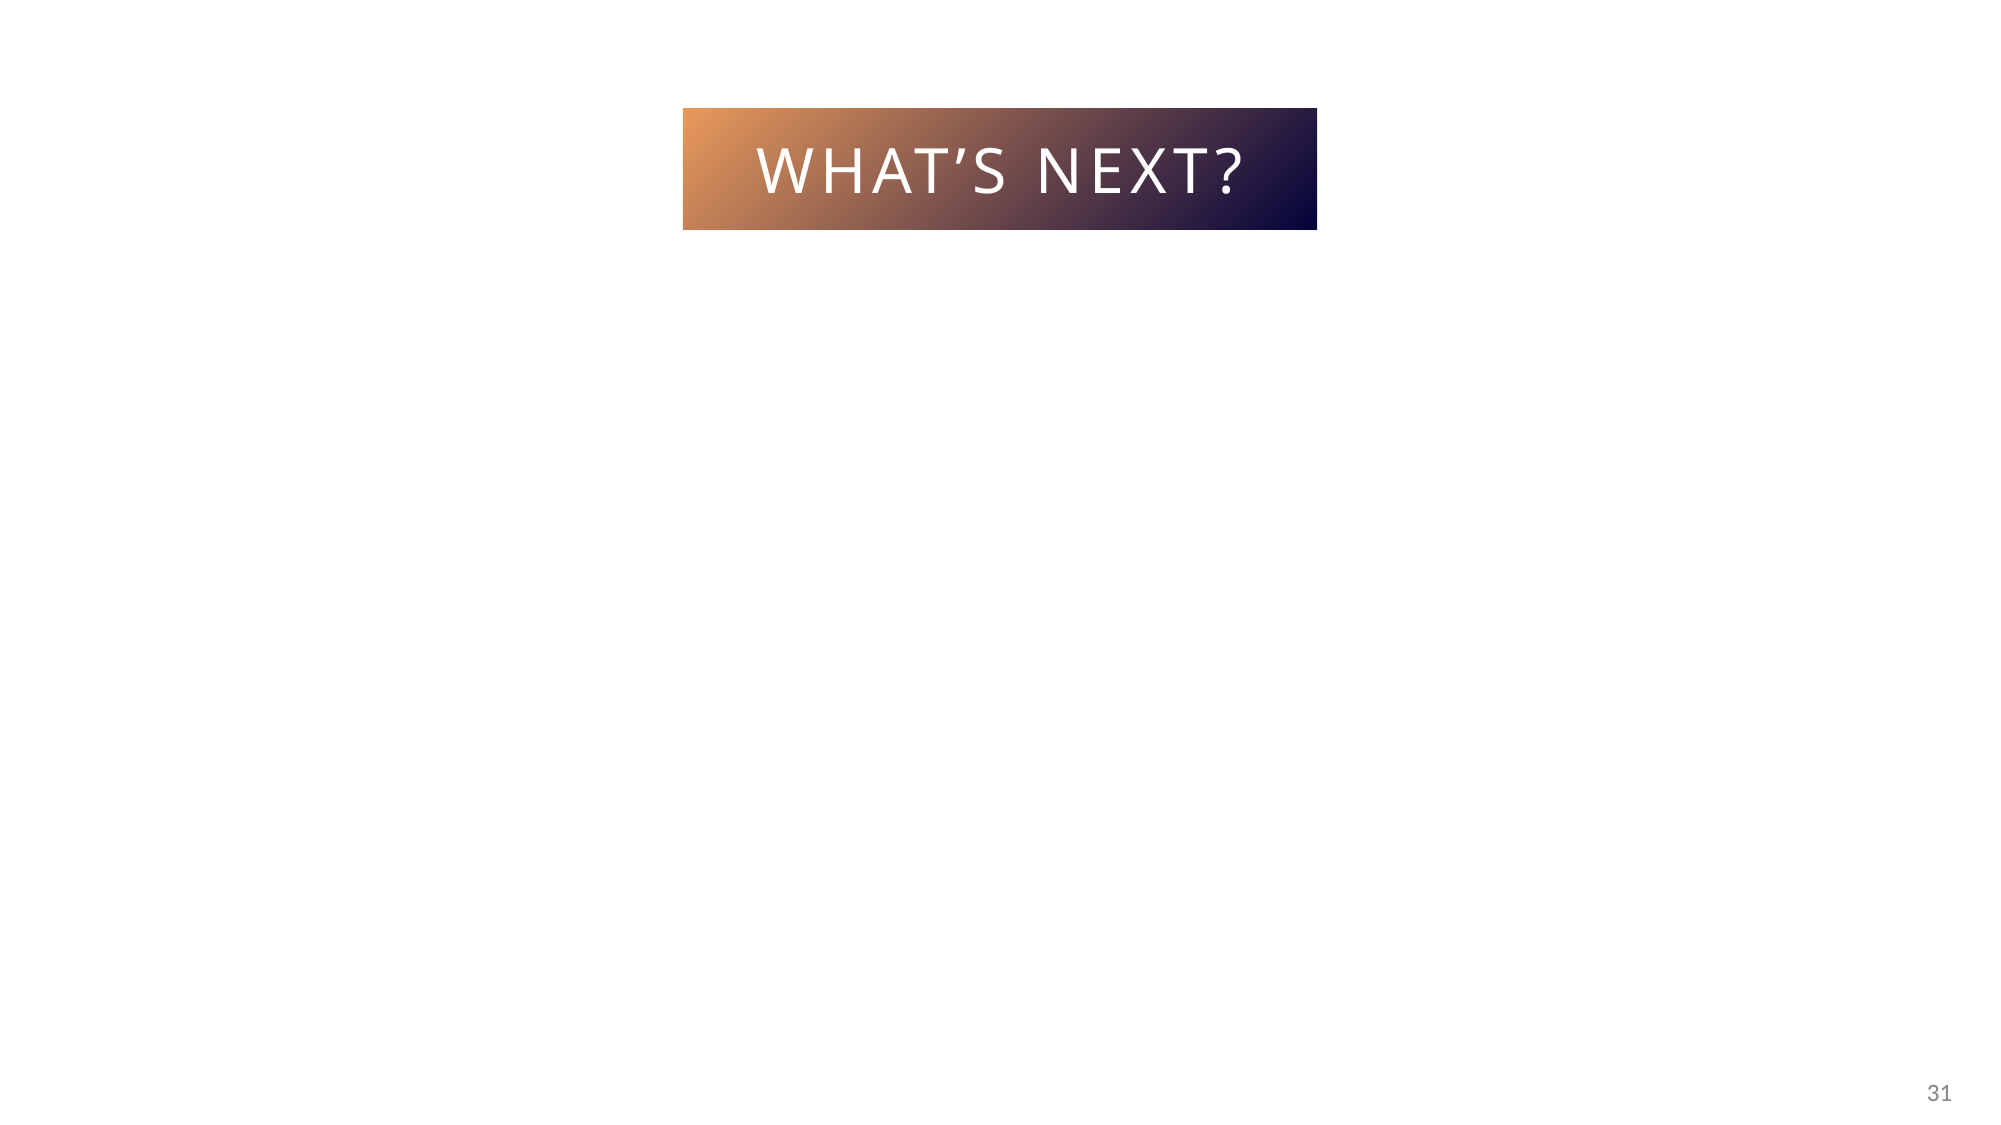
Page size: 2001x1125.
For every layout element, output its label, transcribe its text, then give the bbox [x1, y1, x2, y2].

list WHAT’S NEXT? [682, 108, 1318, 230]
slide_number 31 [1894, 1061, 1968, 1121]
